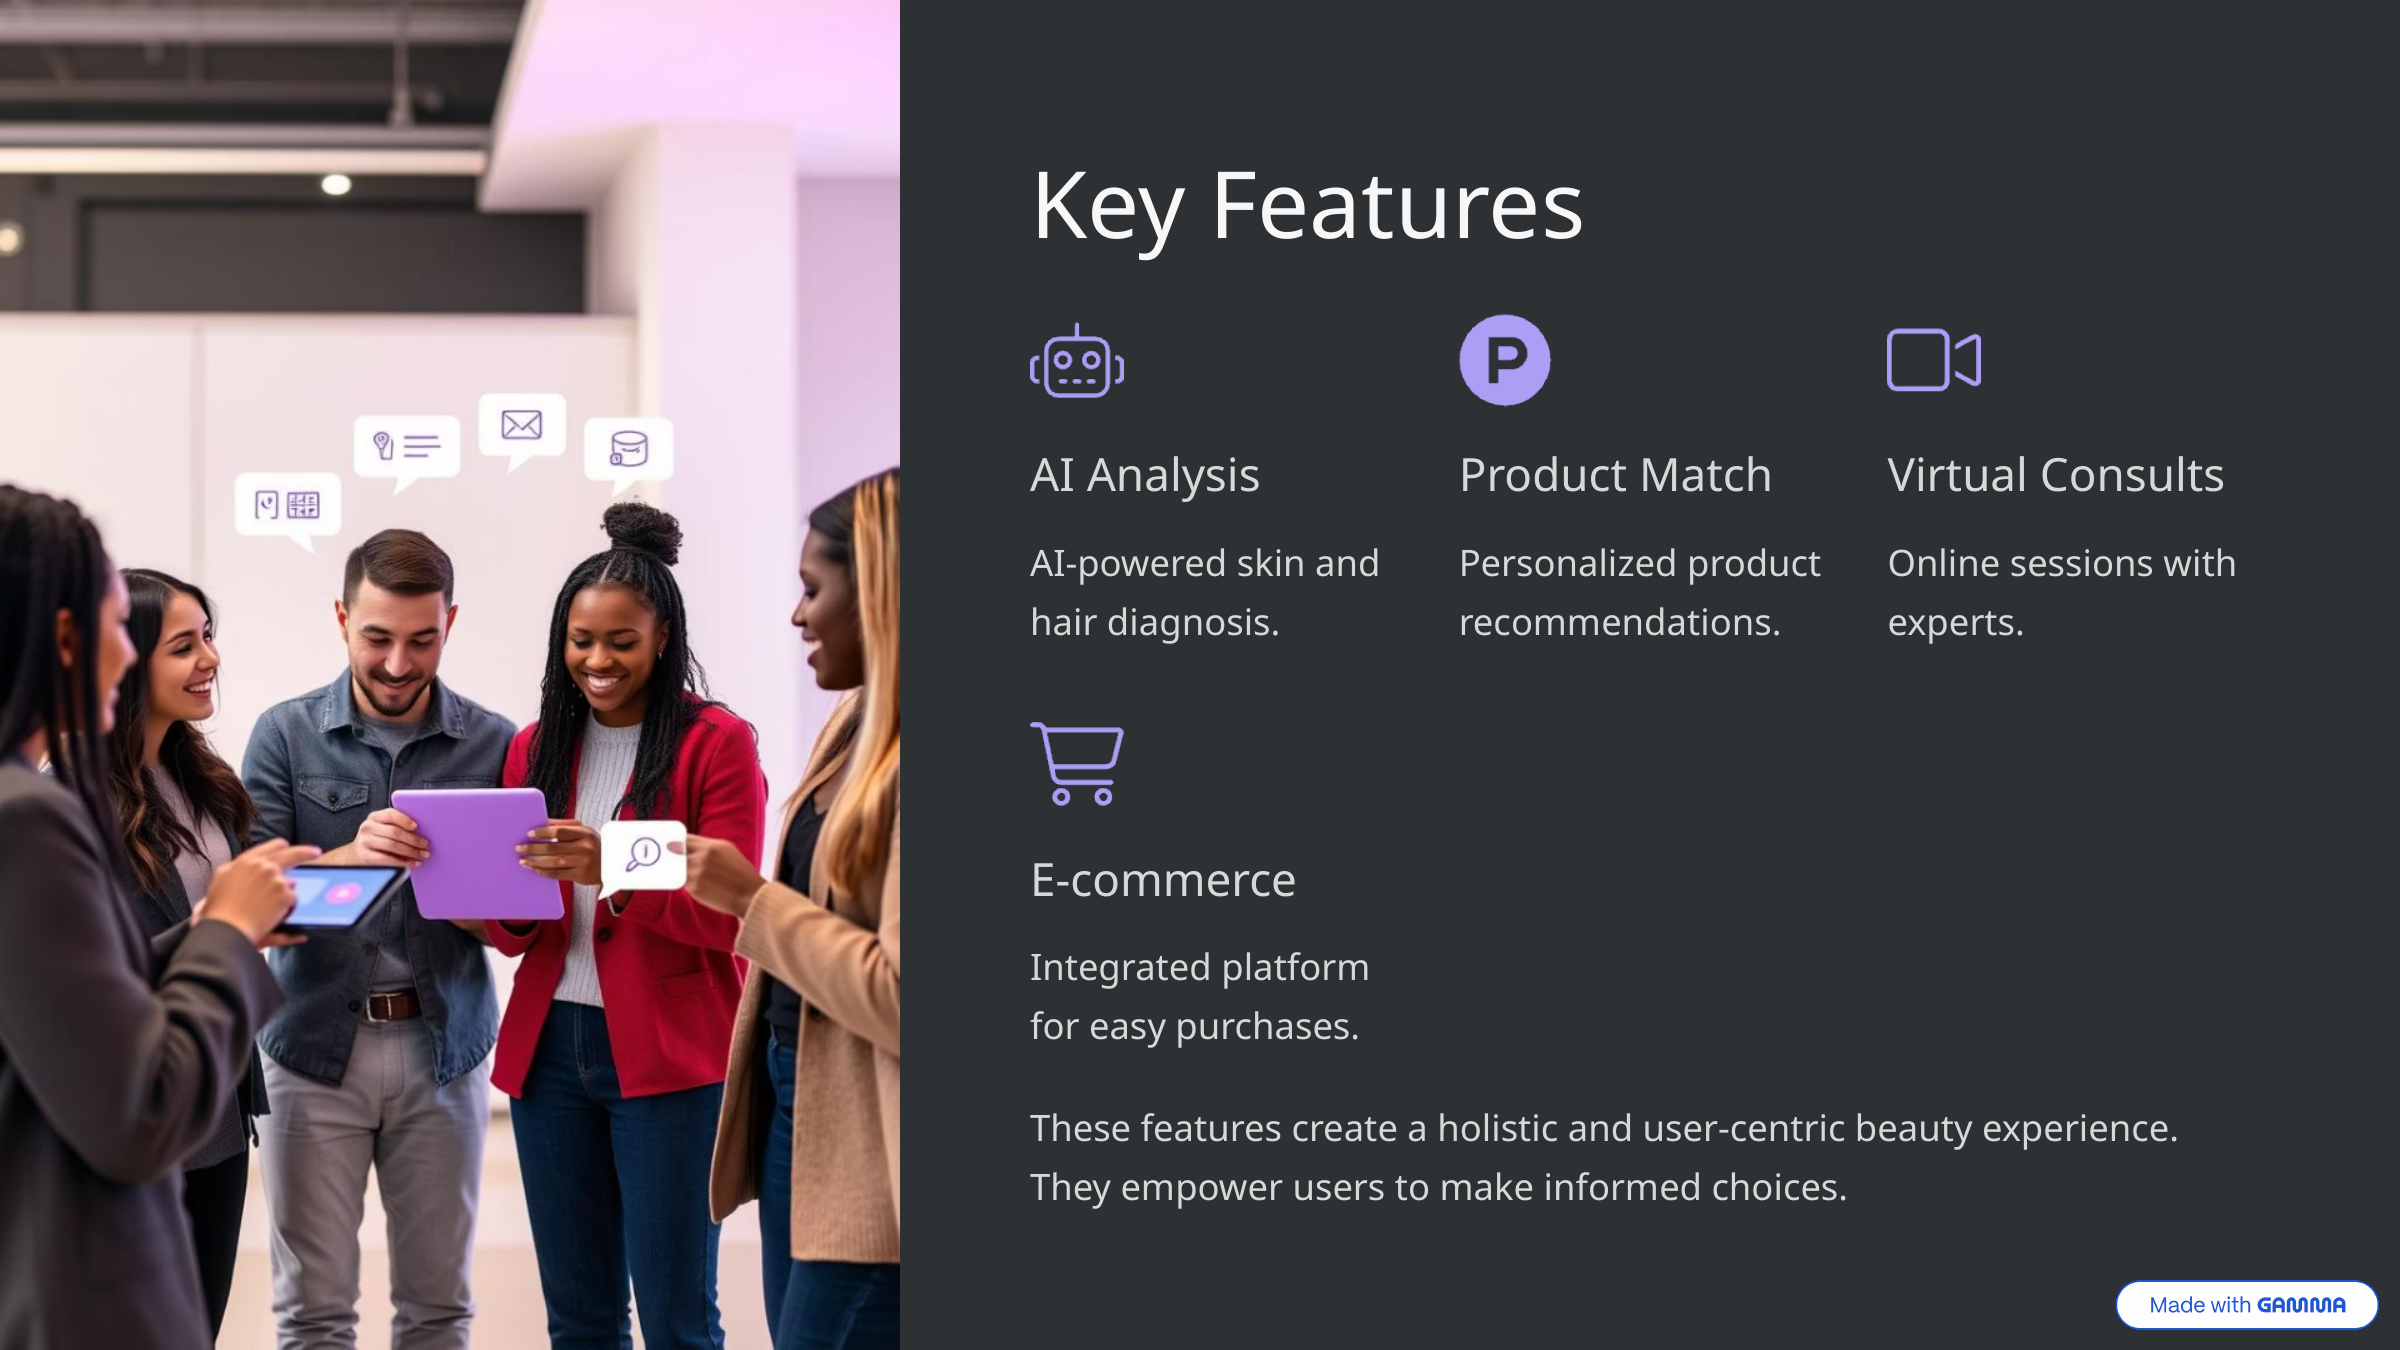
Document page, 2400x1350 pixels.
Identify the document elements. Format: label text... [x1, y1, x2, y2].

picture [0, 0, 900, 1350]
text_box Virtual Consults [1887, 443, 2270, 502]
text_box E-commerce [1030, 847, 1413, 906]
text_box Key Features [1030, 141, 1961, 258]
text_box These features create a holistic and user-centric beauty experience. They empower users to make informed choices. [1030, 1089, 2270, 1209]
text_box Online sessions with experts. [1887, 524, 2270, 644]
picture [1887, 313, 1981, 407]
picture [2106, 1271, 2389, 1339]
text_box Product Match [1458, 443, 1841, 502]
picture [1030, 313, 1124, 407]
text_box AI Analysis [1030, 443, 1413, 502]
picture [1030, 717, 1124, 811]
text_box AI-powered skin and hair diagnosis. [1030, 524, 1413, 644]
picture [1458, 313, 1552, 407]
text_box Integrated platform for easy purchases. [1030, 928, 1413, 1048]
text_box Personalized product recommendations. [1458, 524, 1841, 644]
